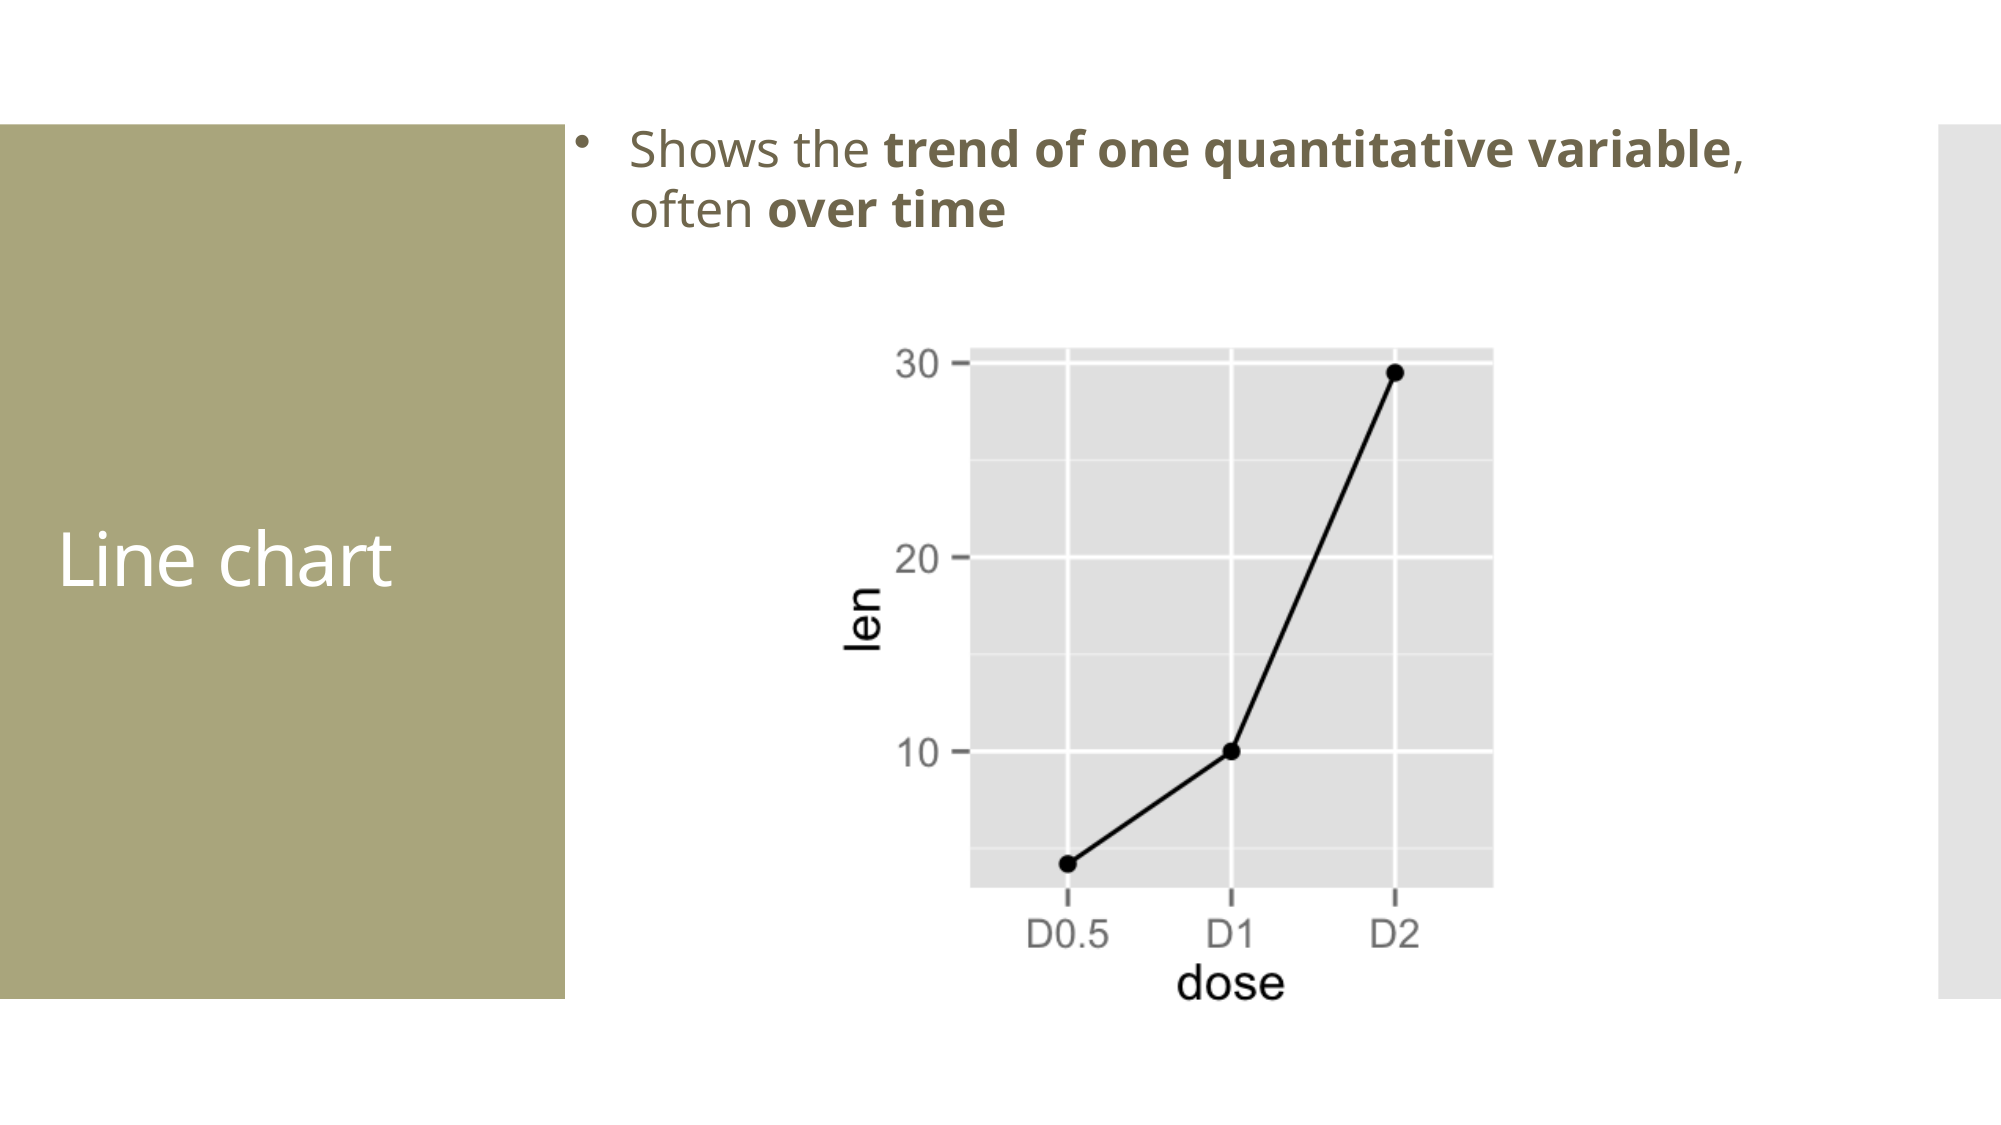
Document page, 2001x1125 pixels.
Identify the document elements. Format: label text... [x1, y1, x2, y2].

text_box Shows the trend of one quantitative variable, often over time [571, 115, 1855, 238]
picture [798, 288, 1555, 1044]
text_box Line chart [41, 184, 525, 940]
